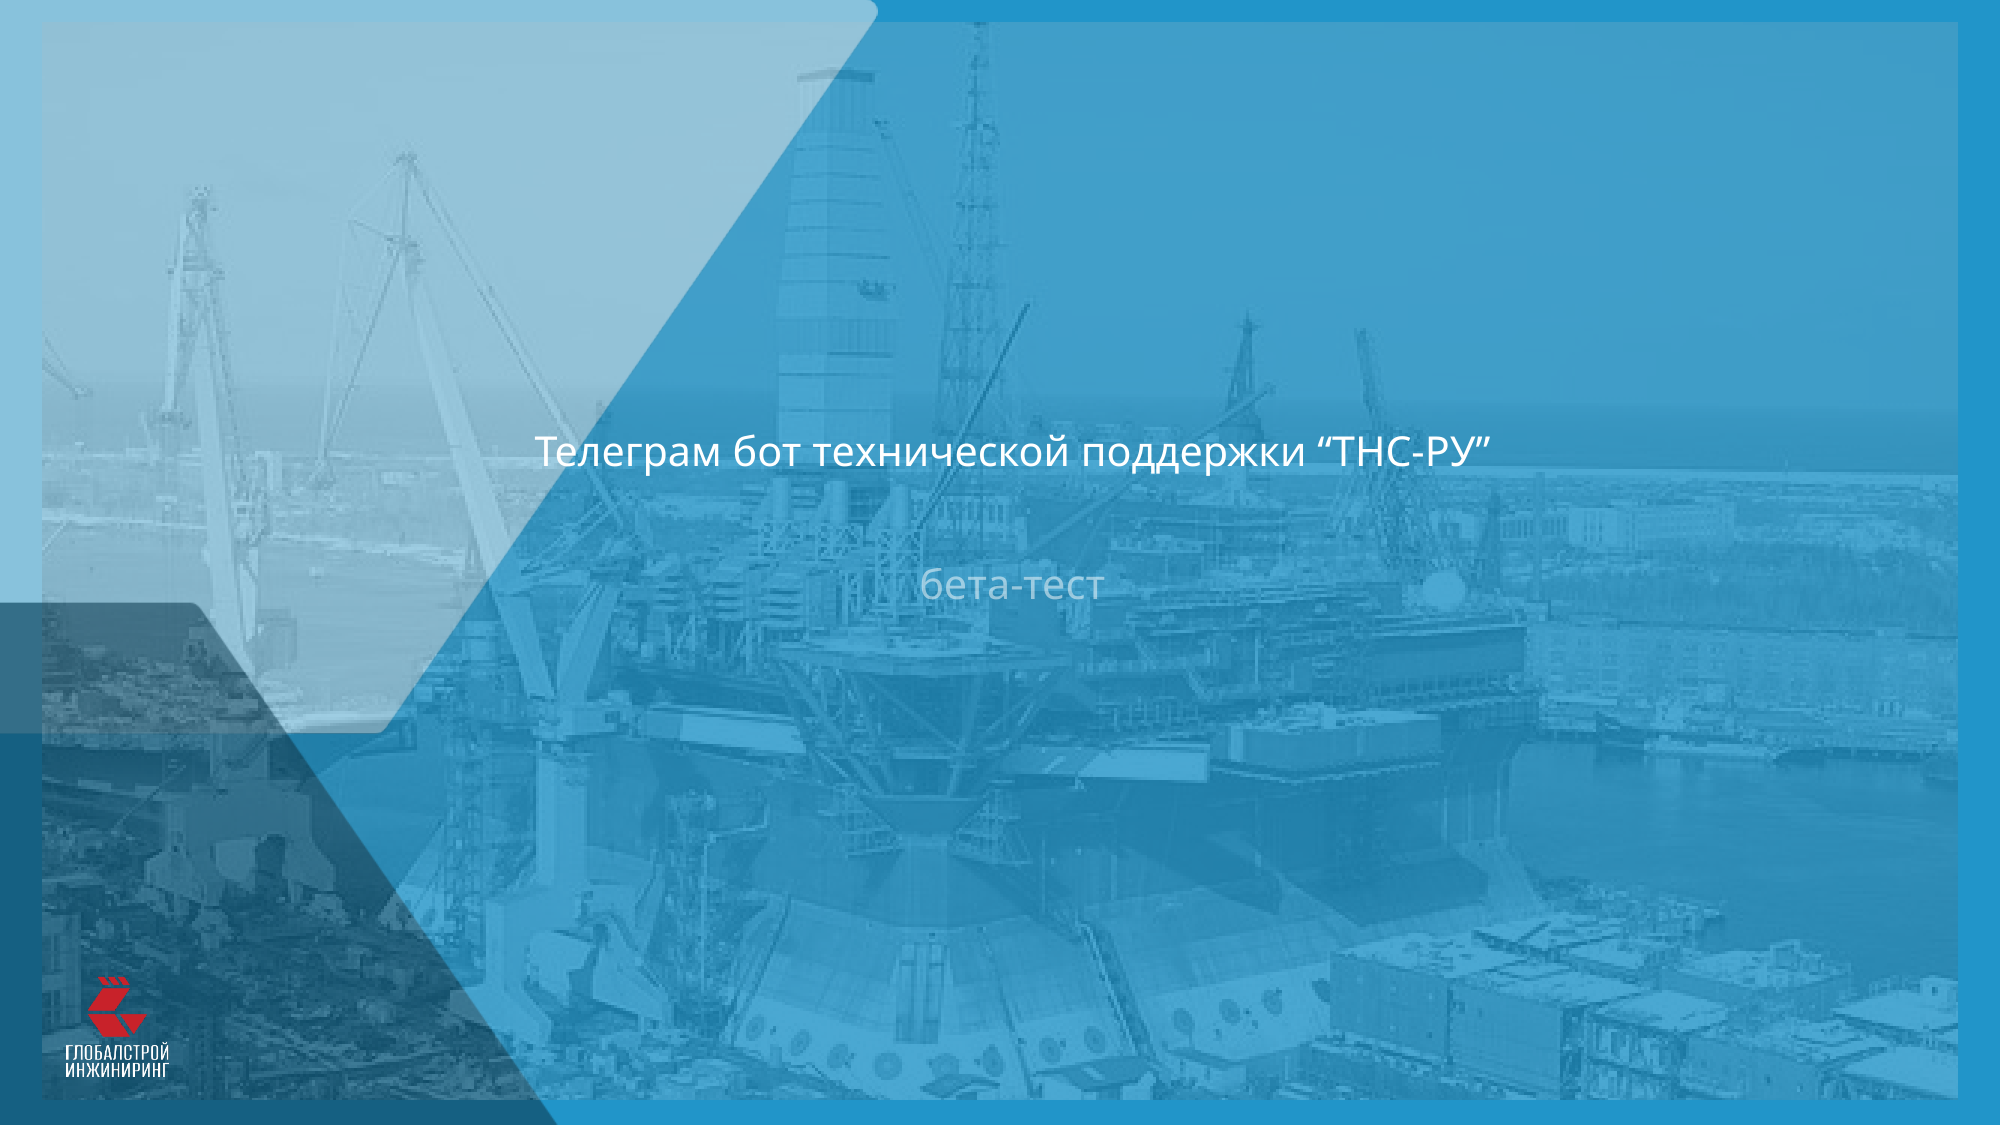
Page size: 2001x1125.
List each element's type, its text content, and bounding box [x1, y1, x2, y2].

subtitle бета-тест [653, 556, 1372, 617]
title Телеграм бот технической поддержки “ТНС-РУ” [482, 409, 1543, 498]
picture [0, 0, 878, 1125]
